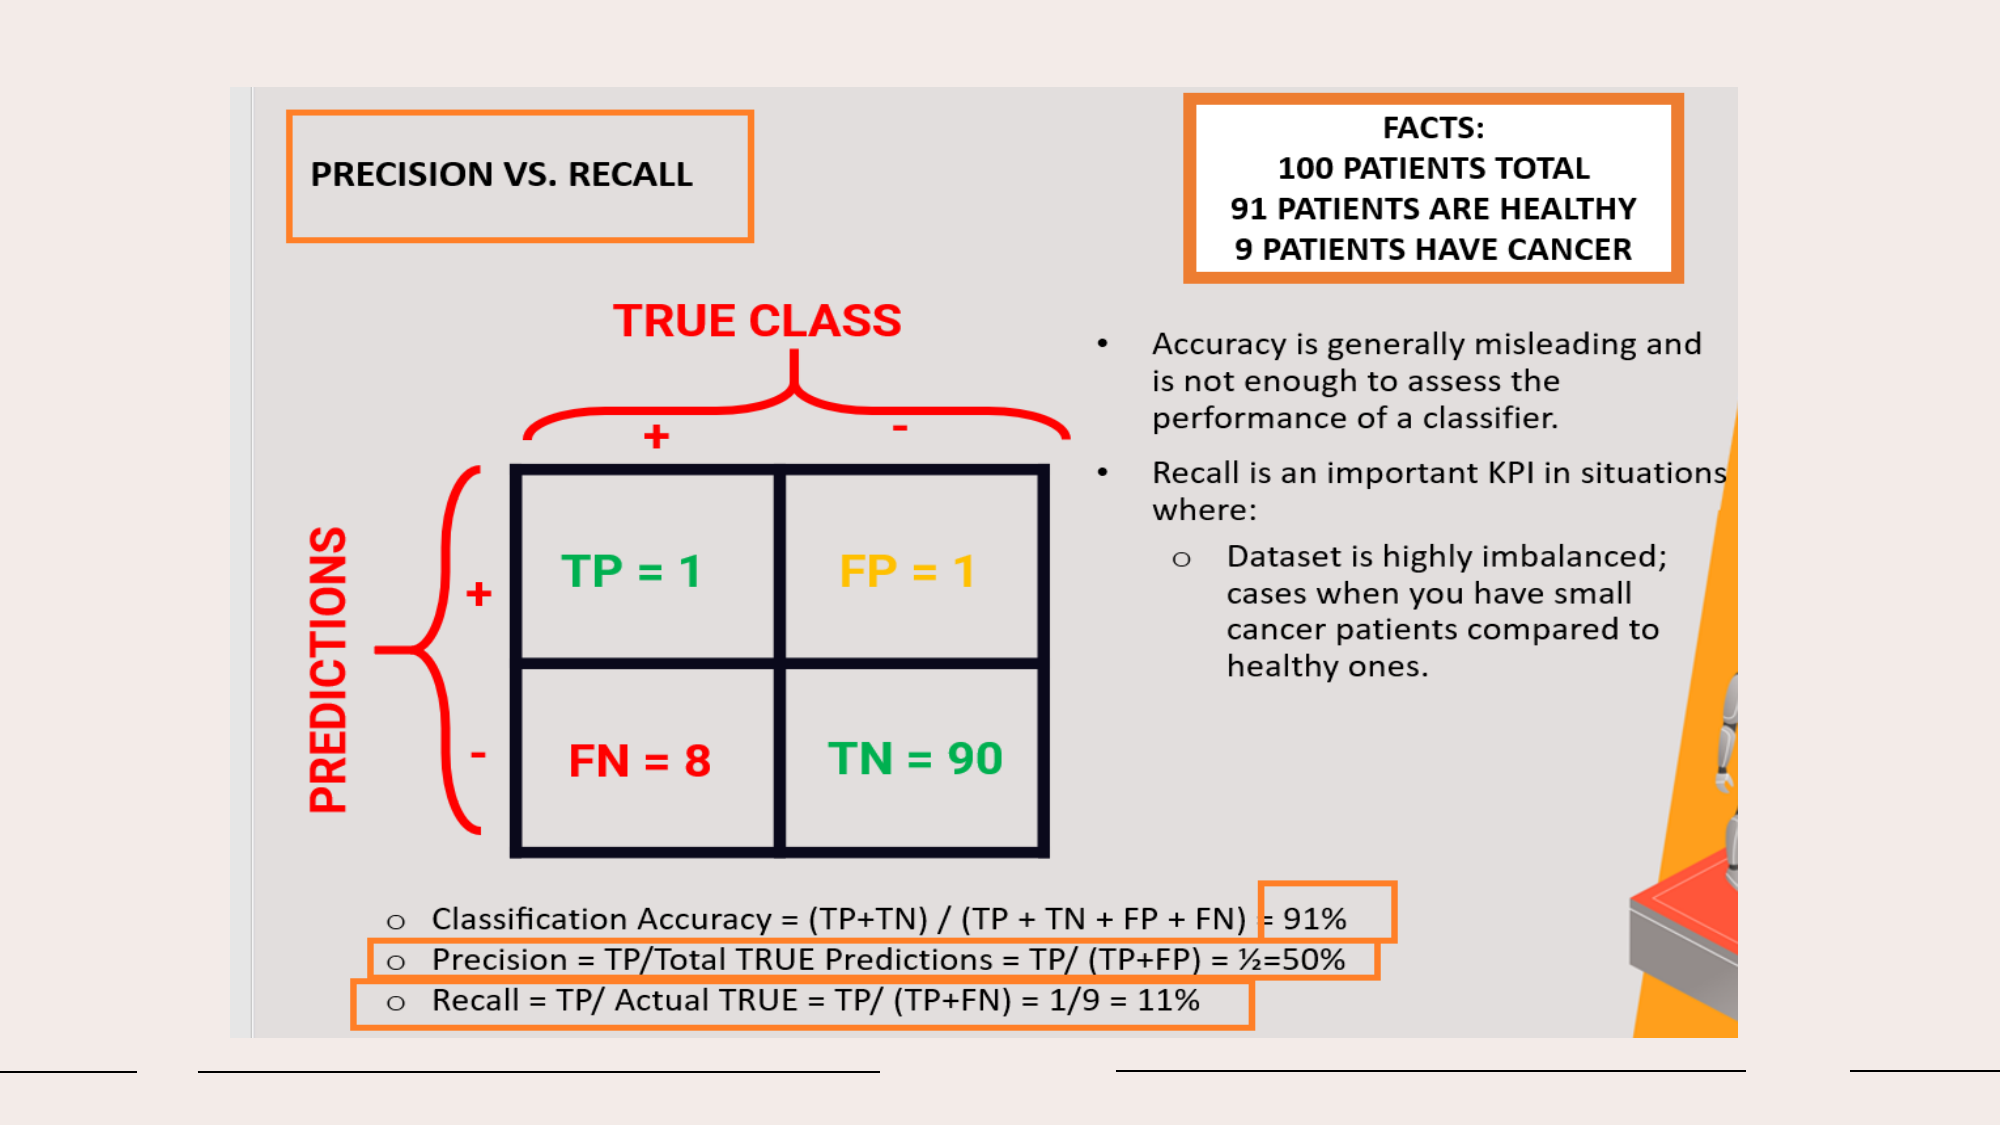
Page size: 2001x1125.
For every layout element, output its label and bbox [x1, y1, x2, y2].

picture [229, 87, 1738, 1038]
